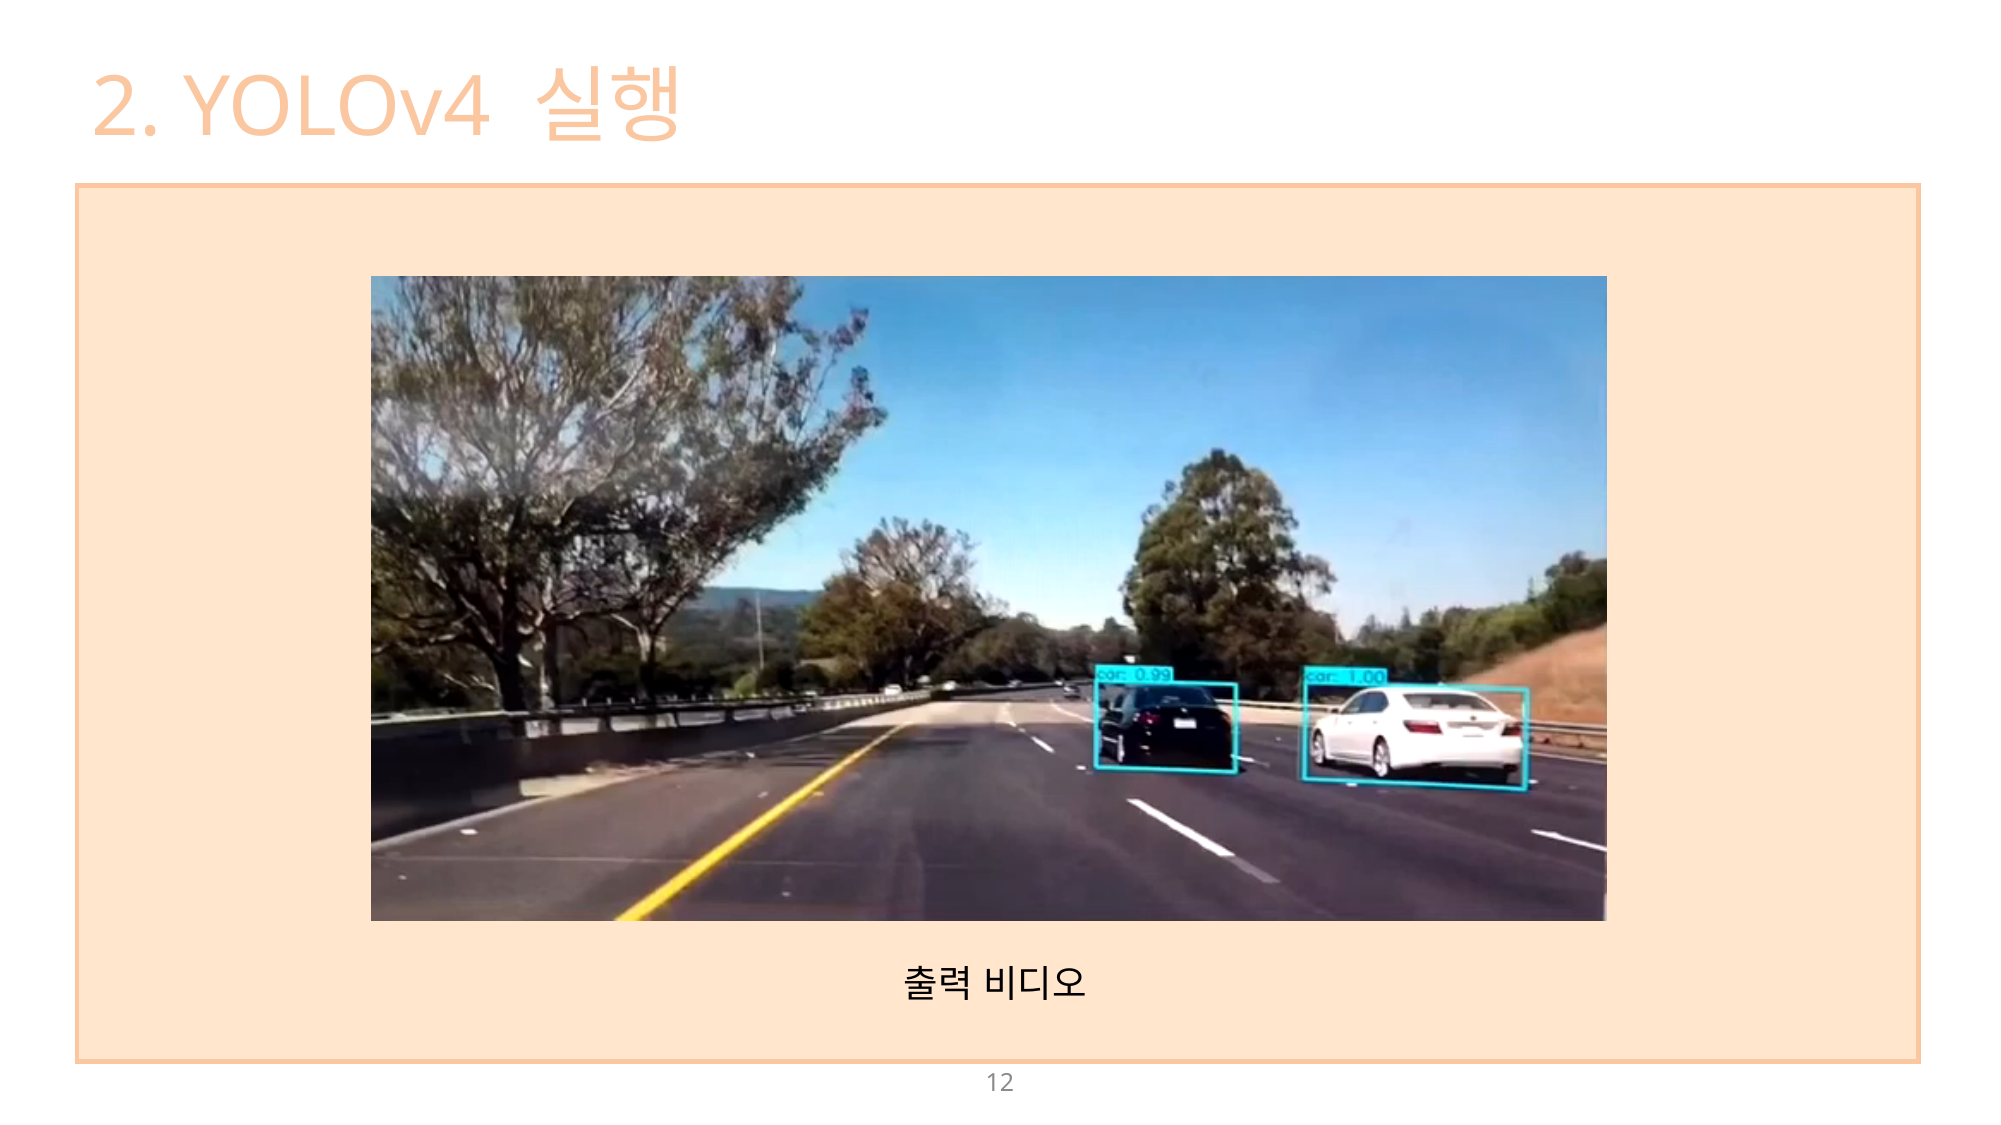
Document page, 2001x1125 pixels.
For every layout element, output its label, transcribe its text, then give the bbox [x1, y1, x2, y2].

slide_number 12 [774, 1053, 1225, 1113]
text_box [76, 185, 1920, 1062]
text_box 2. YOLOv4 실행 [77, 44, 1888, 160]
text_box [370, 275, 1608, 922]
text_box 출력 비디오 [888, 952, 1186, 1013]
